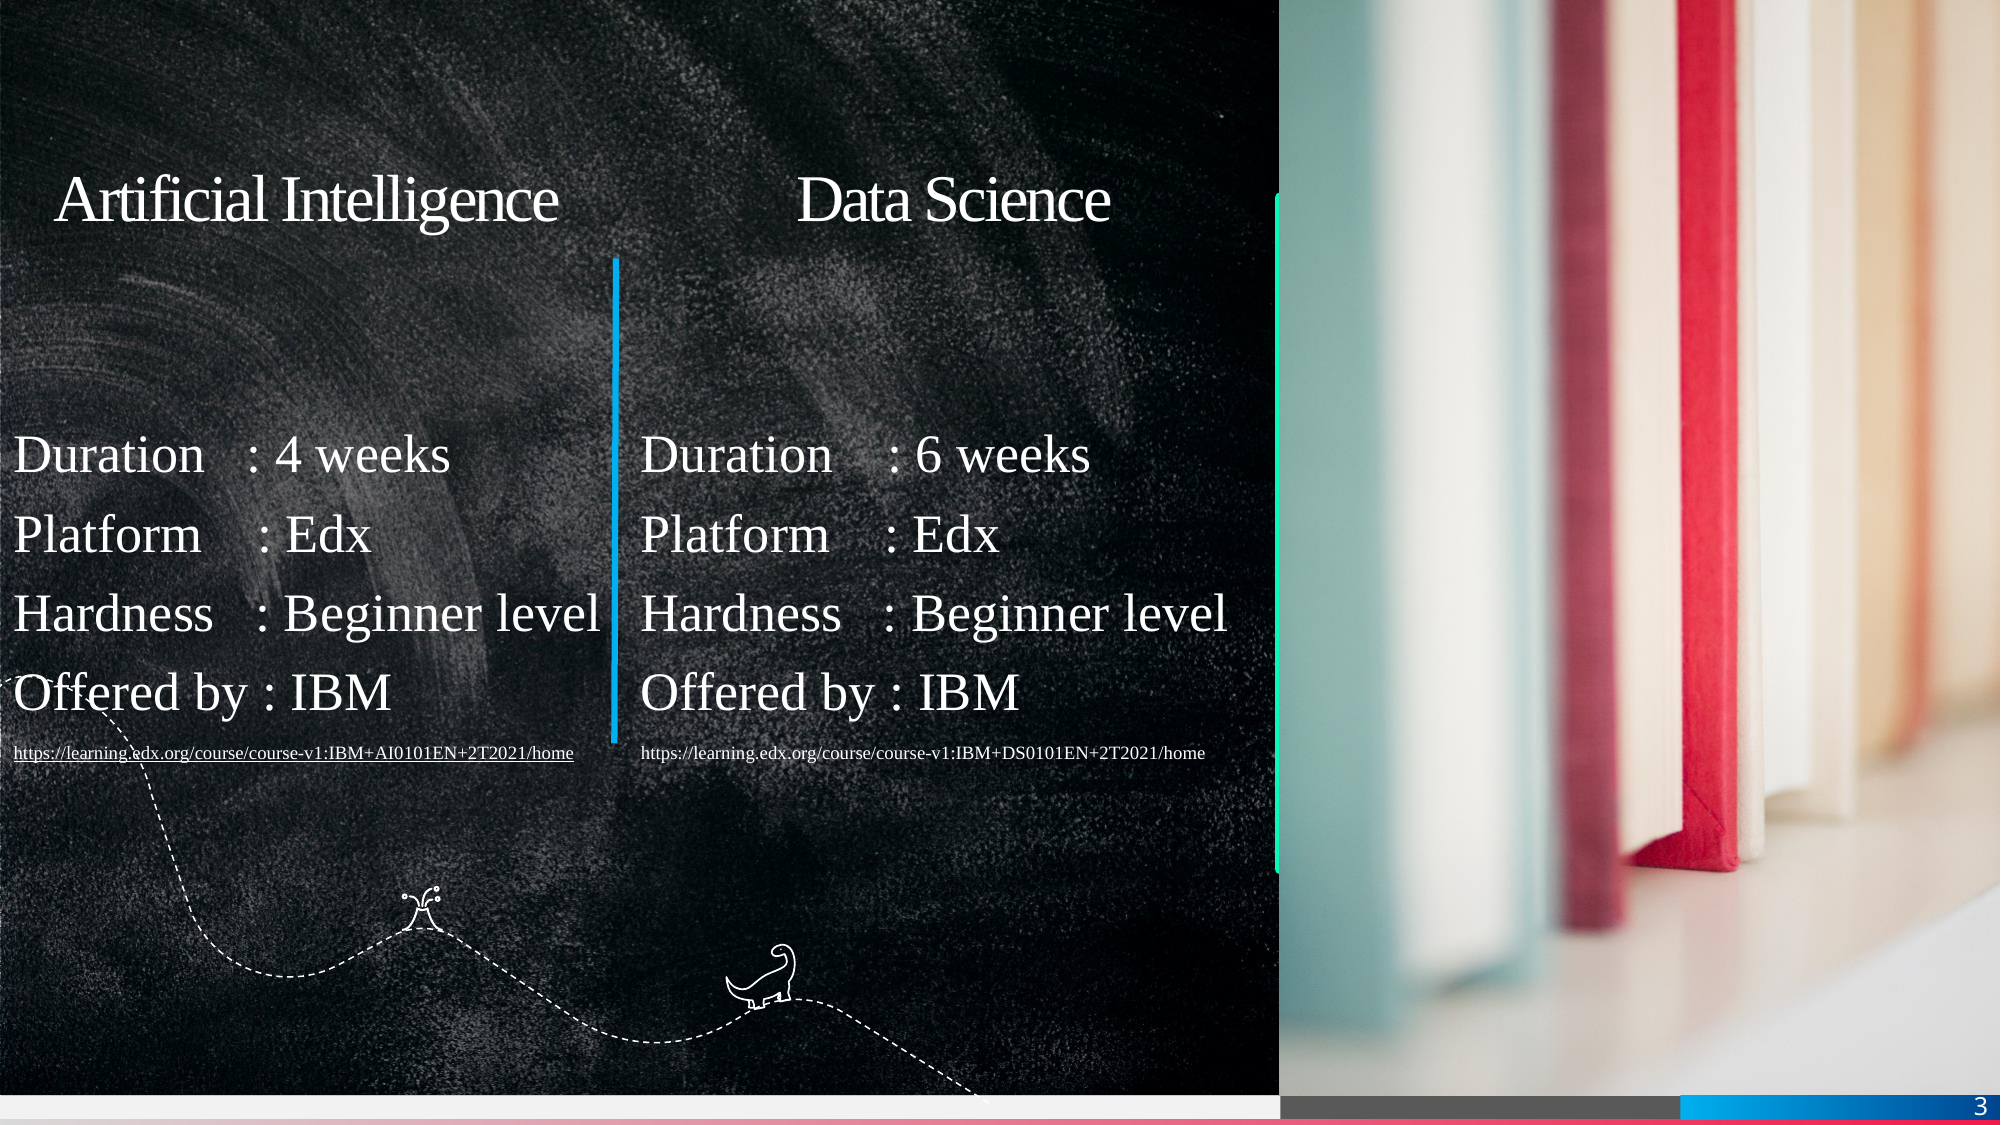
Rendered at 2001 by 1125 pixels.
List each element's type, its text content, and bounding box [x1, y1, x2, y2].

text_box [401, 885, 443, 931]
text_box Duration : 6 weeks Platform : Edx Hardness : Beginner level Offered by : IBM https://learning.edx.org/course/course-v1:IBM+DS0101EN+2T2021/home [640, 426, 1257, 854]
text_box [725, 943, 796, 1011]
slide_number 3 [1680, 1096, 2000, 1120]
text_box Data Science [646, 160, 1263, 235]
picture [0, 0, 2000, 1096]
subtitle Duration : 4 weeks Platform : Edx Hardness : Beginner level Offered by : IBM https://learning.edx.org/course/course-v1:IBM+AI0101EN+2T2021/home [13, 425, 630, 854]
title Artificial Intelligence [0, 160, 616, 235]
